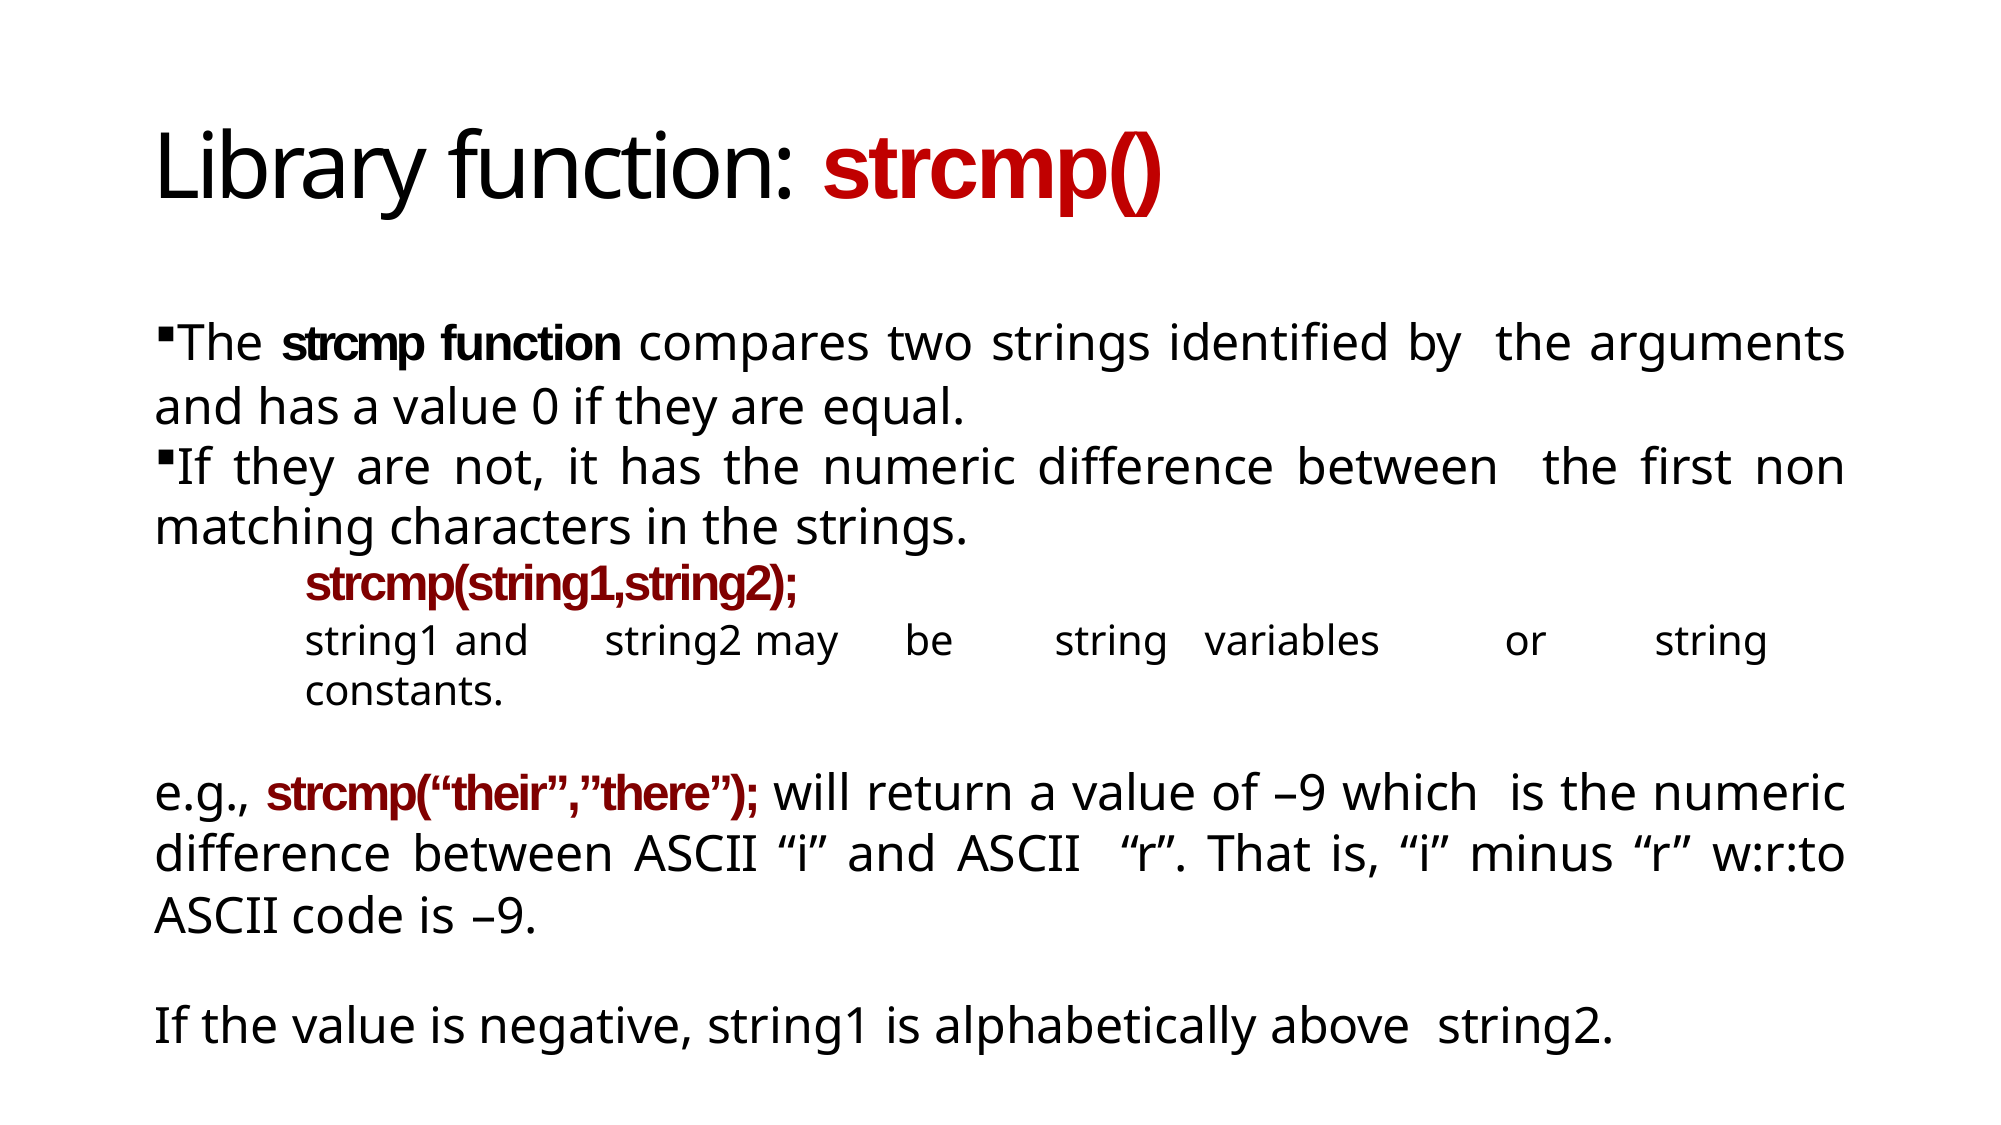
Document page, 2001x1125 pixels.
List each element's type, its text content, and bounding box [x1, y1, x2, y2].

list The strcmp function compares two strings identified by the arguments and has a value 0 if they are equal. If they are not, it has the numeric difference between the first non matching characters in the strings. strcmp(string1,string2); string1 and string2 may be string variables or string constants. e.g., strcmp(“their”,”there”); will return a value of –9 which is the numeric difference between ASCII “i” and ASCII “r”. That is, “i” minus “r” w:r:to ASCII code is –9. If the value is negative, string1 is alphabetically above string2. [137, 299, 1863, 1014]
title Library function: strcmp() [137, 59, 1863, 278]
